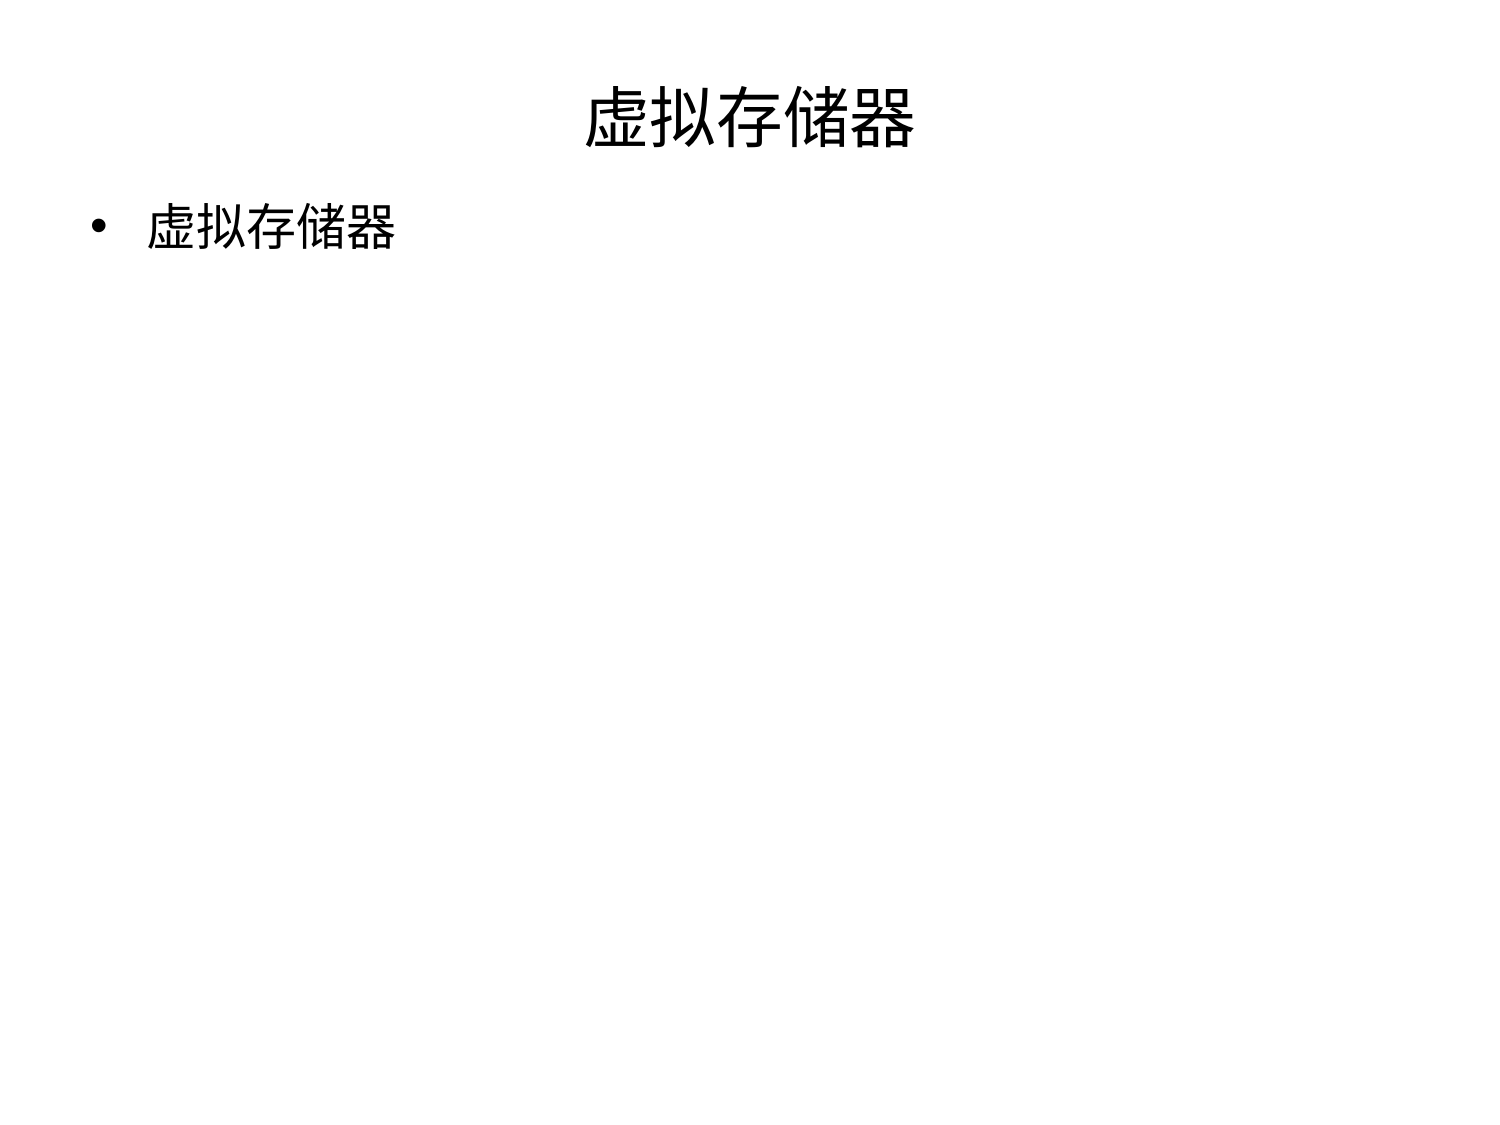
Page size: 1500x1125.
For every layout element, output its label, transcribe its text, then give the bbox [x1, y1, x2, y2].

title 虚拟存储器 [75, 45, 1425, 187]
list 虚拟存储器 [75, 187, 1425, 1100]
